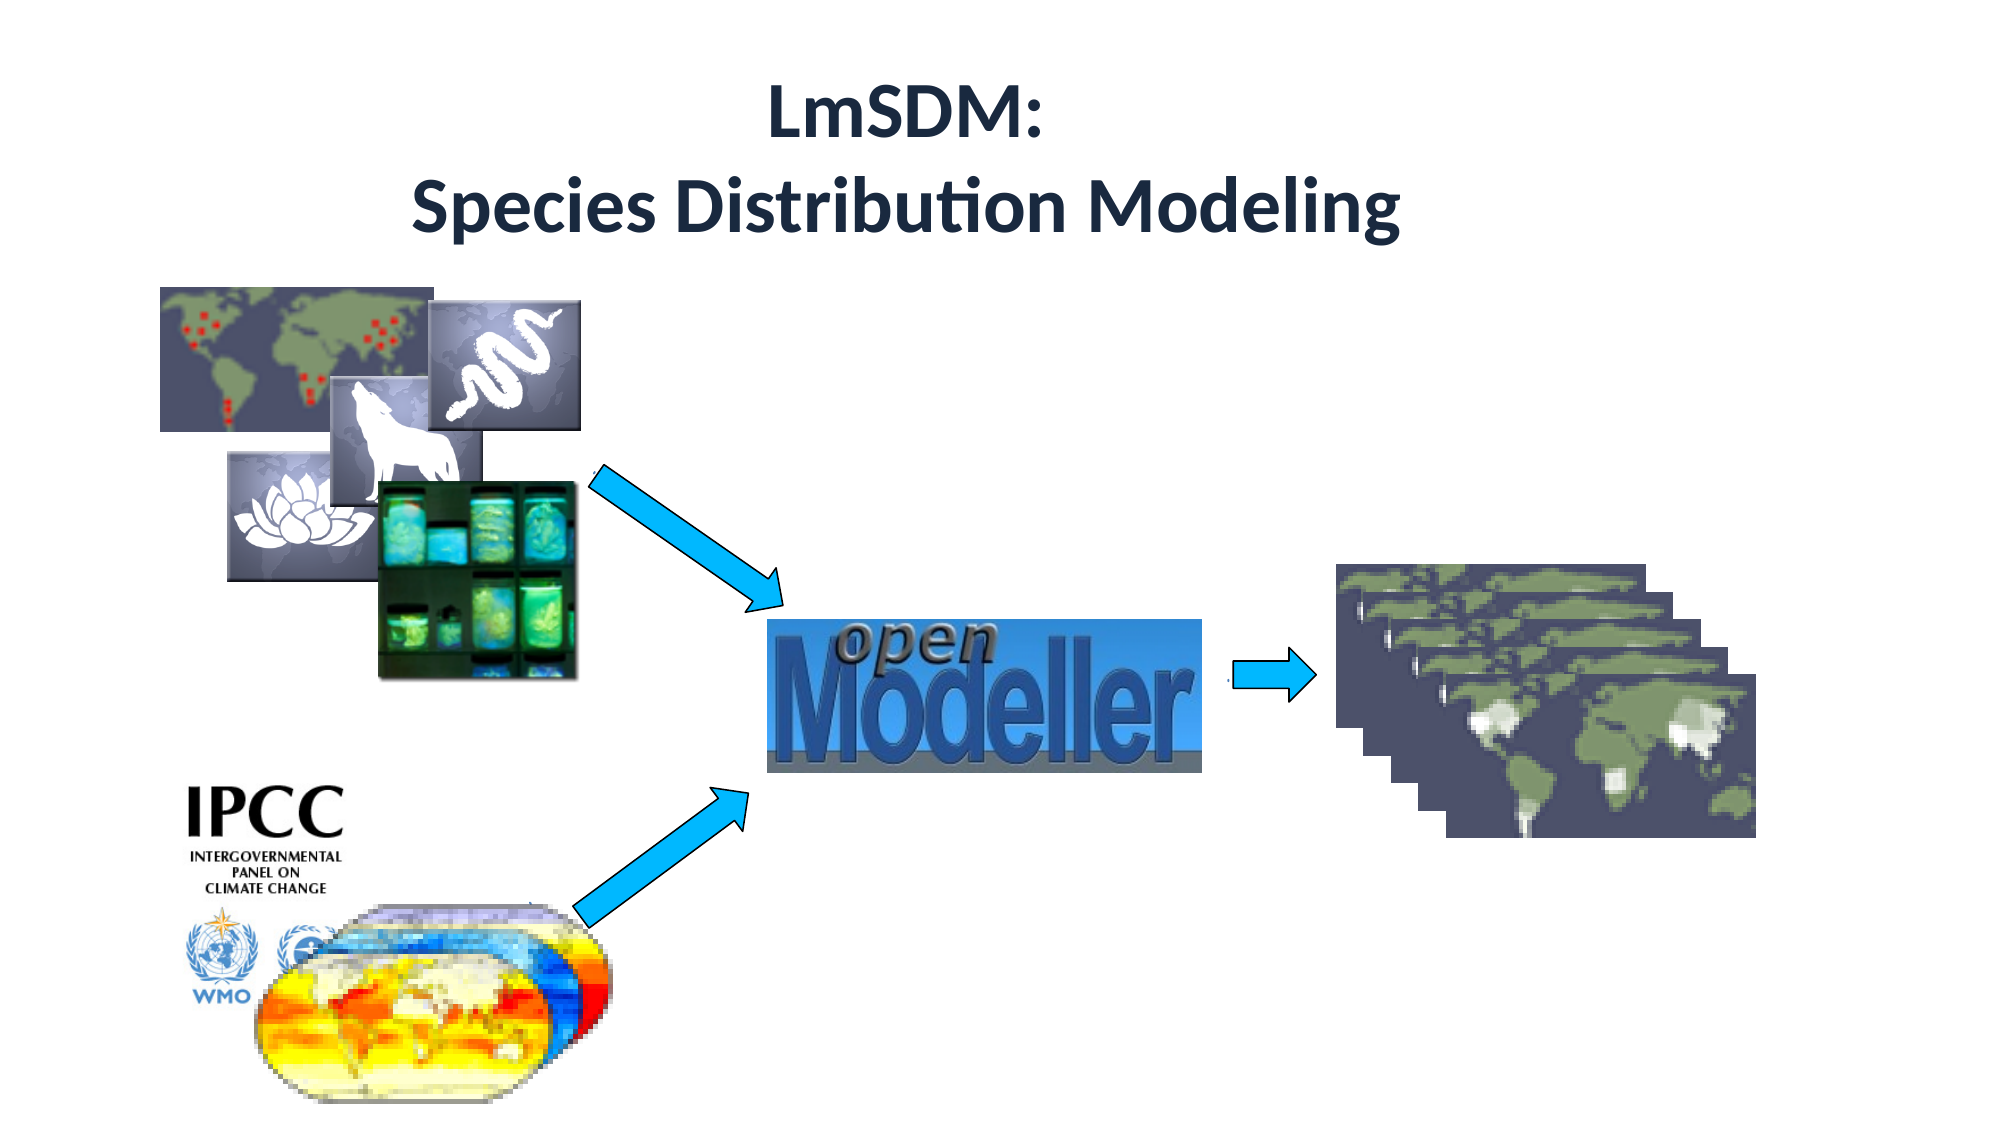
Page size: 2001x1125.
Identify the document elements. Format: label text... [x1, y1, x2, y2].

picture [378, 481, 582, 685]
text_box [1233, 647, 1317, 703]
text_box [588, 464, 783, 613]
text_box [578, 787, 749, 909]
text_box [226, 299, 582, 583]
picture [767, 619, 1202, 773]
picture [174, 765, 613, 1104]
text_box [1336, 564, 1756, 838]
title LmSDM: Species Distribution Modeling [162, 49, 1651, 257]
picture [159, 286, 434, 432]
